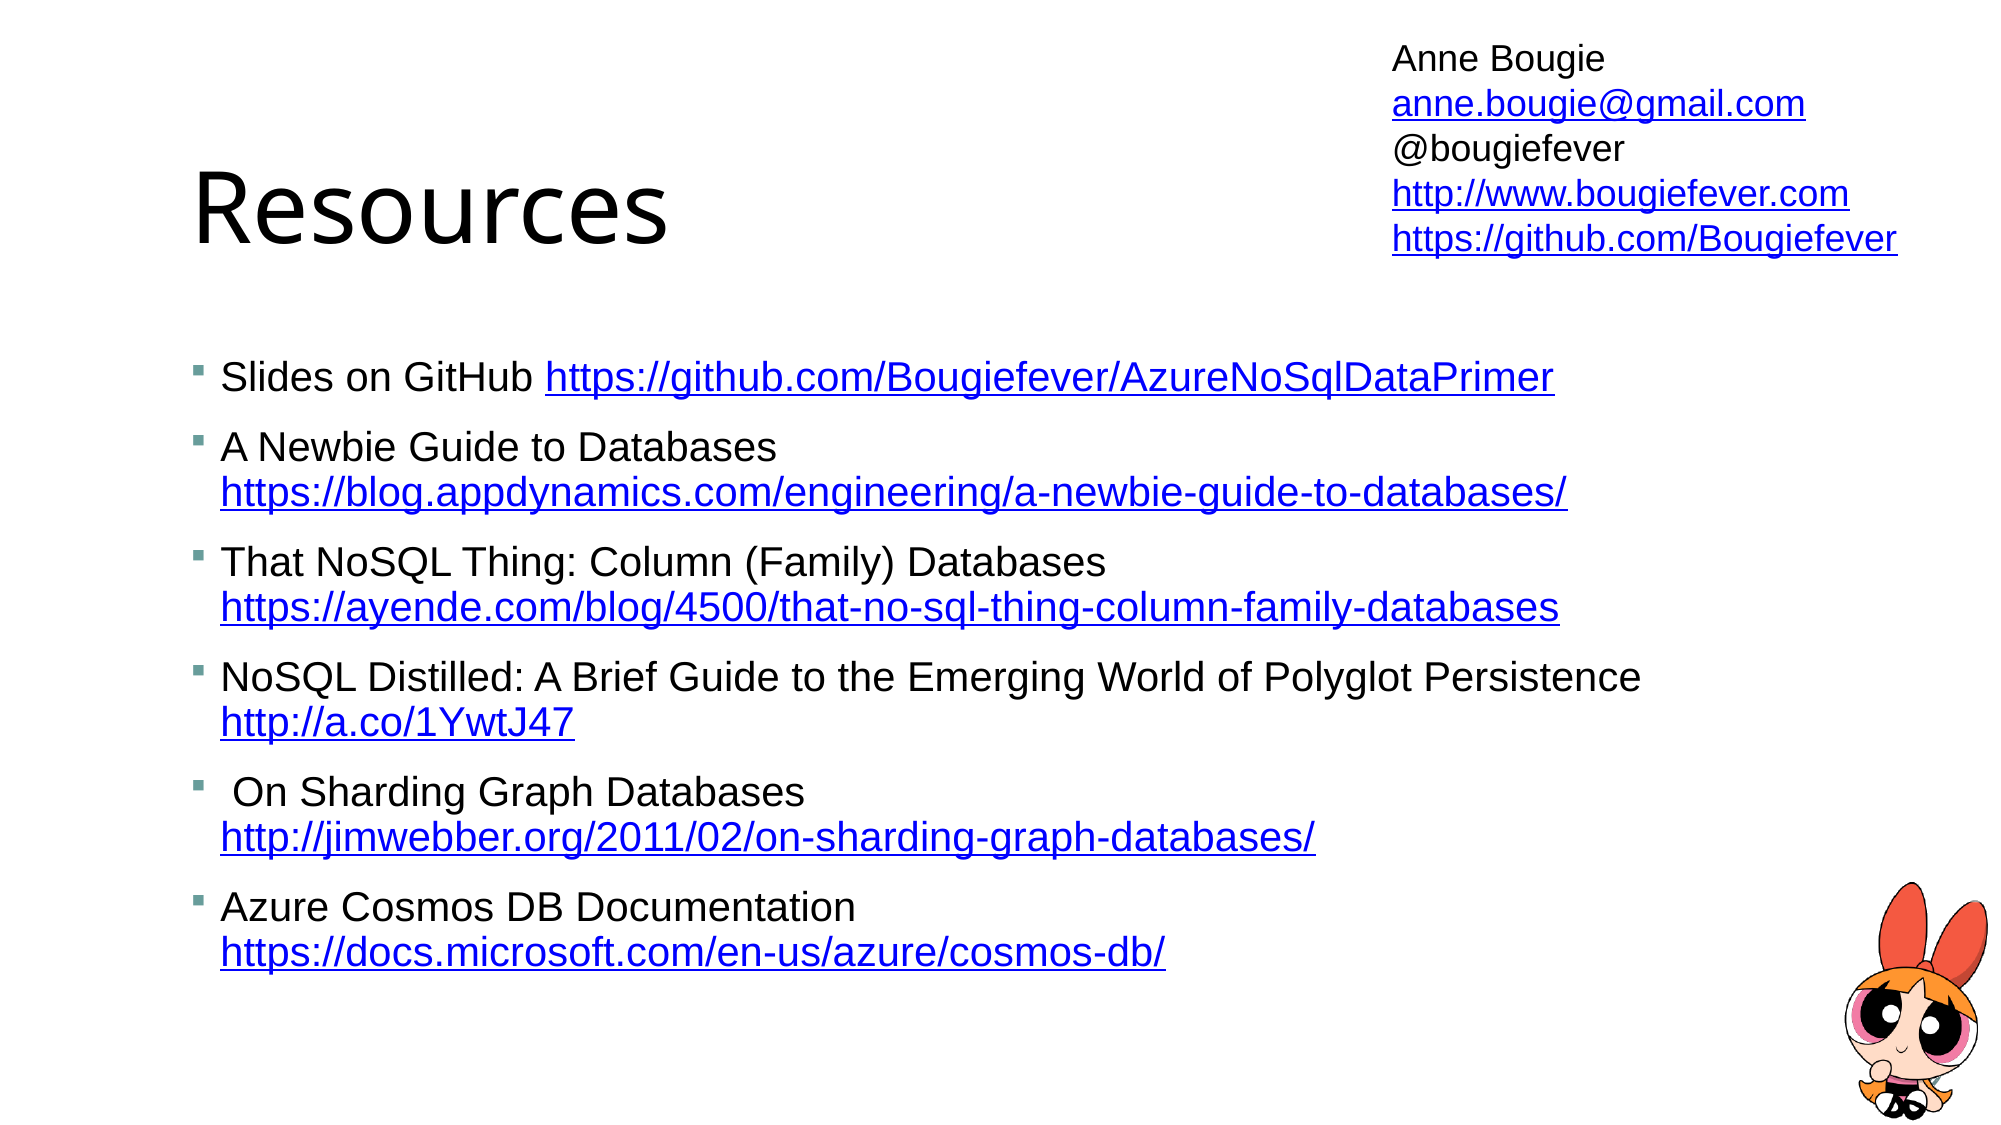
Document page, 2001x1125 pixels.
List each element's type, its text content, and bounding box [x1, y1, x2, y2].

title Resources [175, 79, 1377, 344]
text_box Anne Bougie anne.bougie@gmail.com @bougiefever http://www.bougiefever.com https://github.com/Bougiefever [1377, 27, 2000, 402]
picture [1833, 882, 2000, 1125]
list Slides on GitHub https://github.com/Bougiefever/AzureNoSqlDataPrimer A Newbie Guide to Databases https://blog.appdynamics.com/engineering/a-newbie-guide-to-databases/ That NoSQL Thing: Column (Family) Databases https://ayende.com/blog/4500/that-no-sql-thing-column-family-databases NoSQL Distilled: A Brief Guide to the Emerging World of Polyglot Persistence http://a.co/1YwtJ47 On Sharding Graph Databases http://jimwebber.org/2011/02/on-sharding-graph-databases/ Azure Cosmos DB Documentation https://docs.microsoft.com/en-us/azure/cosmos-db/ [175, 348, 1826, 1013]
